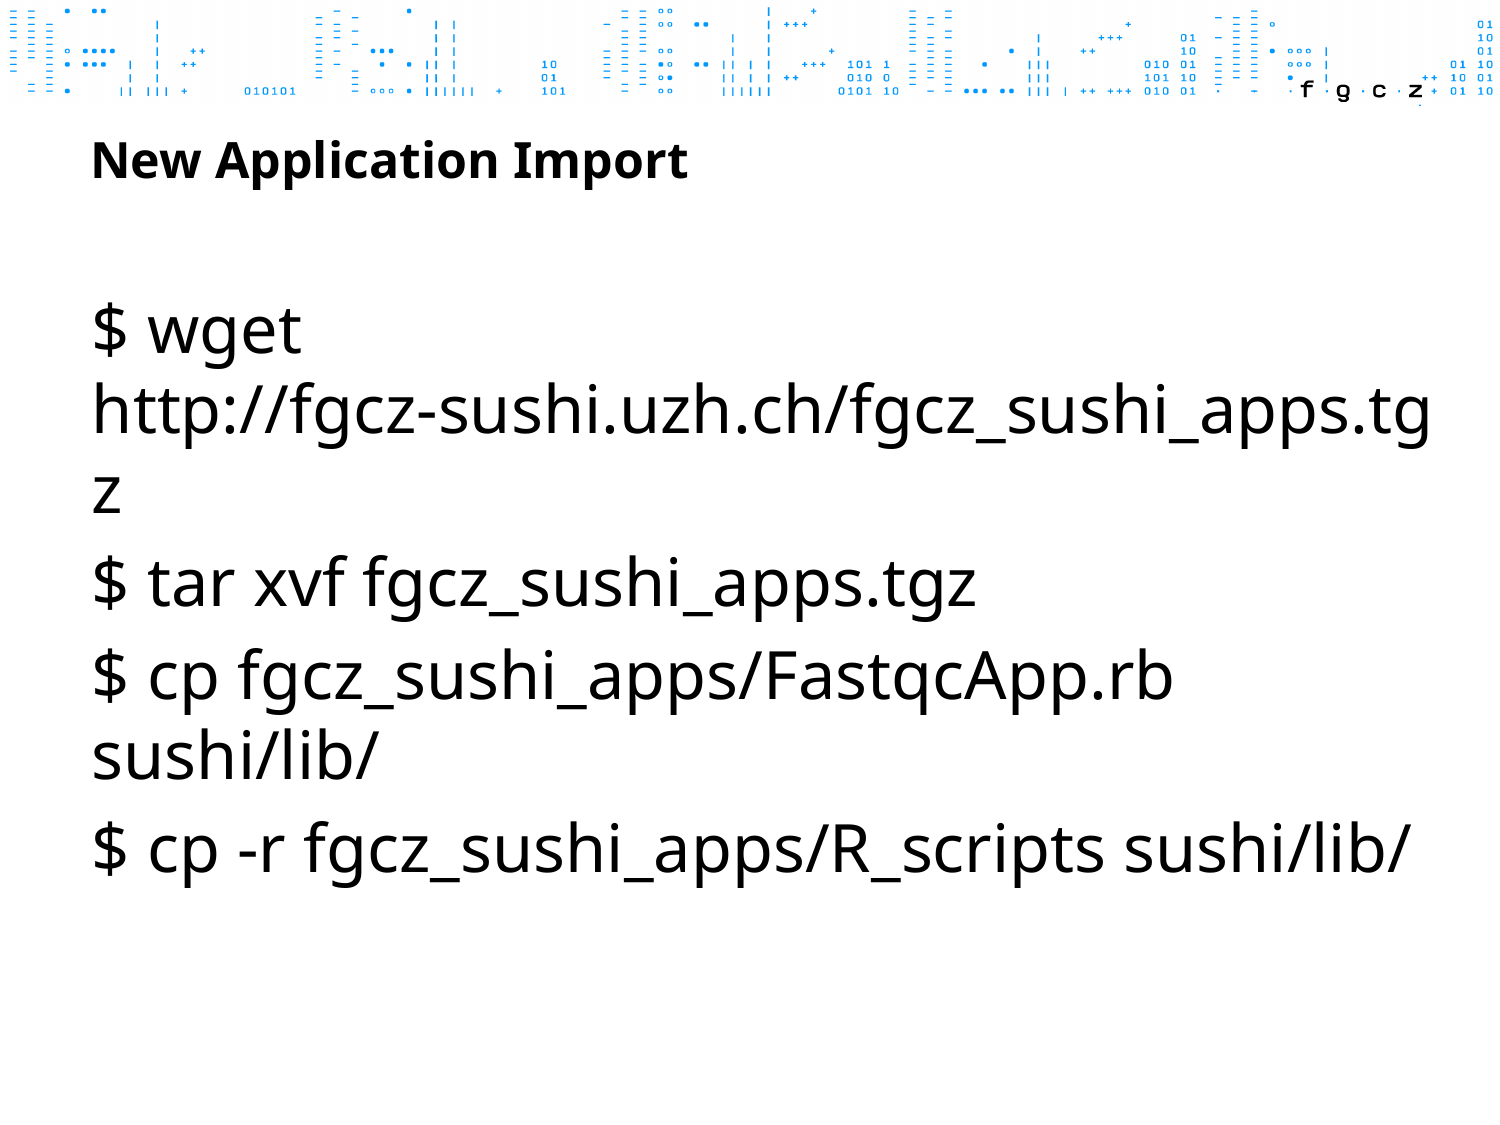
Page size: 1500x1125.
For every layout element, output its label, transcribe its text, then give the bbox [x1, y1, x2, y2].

picture [0, 0, 1500, 106]
list $ wget http://fgcz-sushi.uzh.ch/fgcz_sushi_apps.tgz $ tar xvf fgcz_sushi_apps.tgz $ cp fgcz_sushi_apps/FastqcApp.rb sushi/lib/ $ cp -r fgcz_sushi_apps/R_scripts sushi/lib/ [76, 278, 1459, 1075]
title New Application Import [75, 121, 1425, 197]
